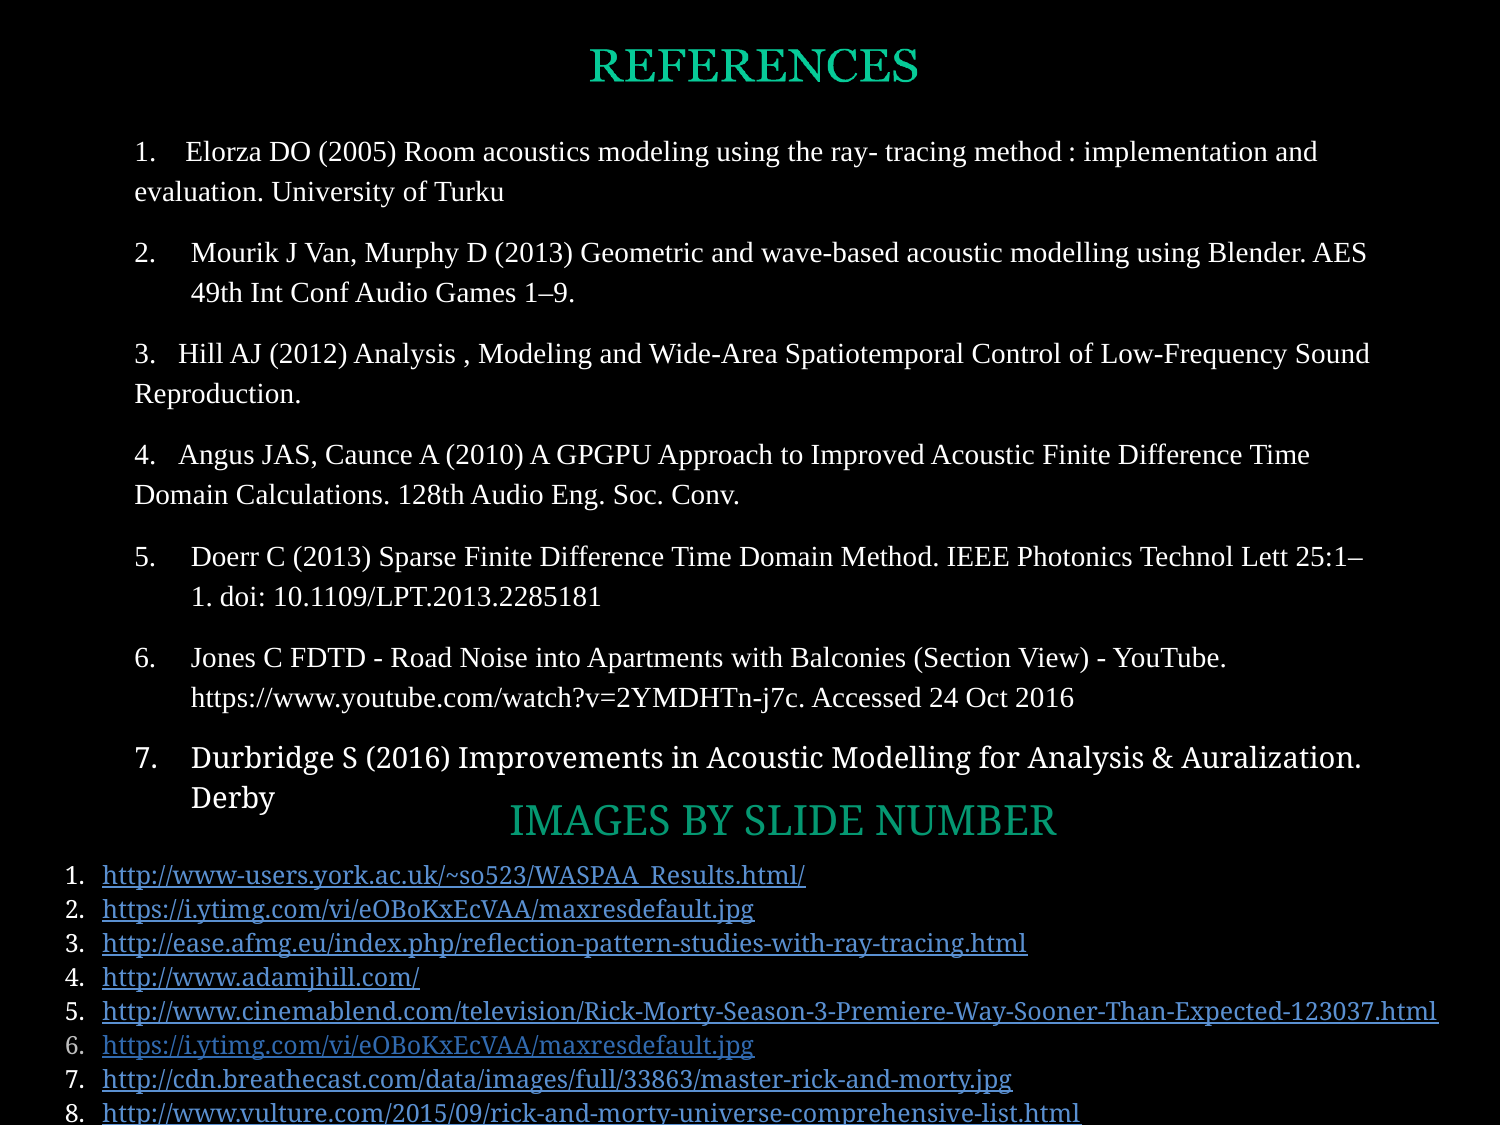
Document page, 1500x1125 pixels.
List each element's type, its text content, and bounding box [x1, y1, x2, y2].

picture [69, 0, 1438, 120]
text_box http://www-users.york.ac.uk/~so523/WASPAA_Results.html/ https://i.ytimg.com/vi/eOBoKxEcVAA/maxresdefault.jpg http://ease.afmg.eu/index.php/reflection-pattern-studies-with-ray-tracing.html http://www.adamjhill.com/ http://www.cinemablend.com/television/Rick-Morty-Season-3-Premiere-Way-Sooner-Than-Expected-123037.html https://i.ytimg.com/vi/eOBoKxEcVAA/maxresdefault.jpg http://cdn.breathecast.com/data/images/full/33863/master-rick-and-morty.jpg http://www.vulture.com/2015/09/rick-and-morty-universe-comprehensive-list.html [50, 851, 1455, 1125]
text_box IMAGES BY SLIDE NUMBER [494, 786, 1139, 851]
text_box 1. Elorza DO (2005) Room acoustics modeling using the ray- tracing method : implementation and evaluation. University of Turku Mourik J Van, Murphy D (2013) Geometric and wave-based acoustic modelling using Blender. AES 49th Int Conf Audio Games 1–9. 3. Hill AJ (2012) Analysis , Modeling and Wide-Area Spatiotemporal Control of Low-Frequency Sound Reproduction. 4. Angus JAS, Caunce A (2010) A GPGPU Approach to Improved Acoustic Finite Difference Time Domain Calculations. 128th Audio Eng. Soc. Conv. Doerr C (2013) Sparse Finite Difference Time Domain Method. IEEE Photonics Technol Lett 25:1–1. doi: 10.1109/LPT.2013.2285181 Jones C FDTD - Road Noise into Apartments with Balconies (Section View) - YouTube. https://www.youtube.com/watch?v=2YMDHTn-j7c. Accessed 24 Oct 2016 Durbridge S (2016) Improvements in Acoustic Modelling for Analysis & Auralization. Derby [119, 120, 1388, 822]
